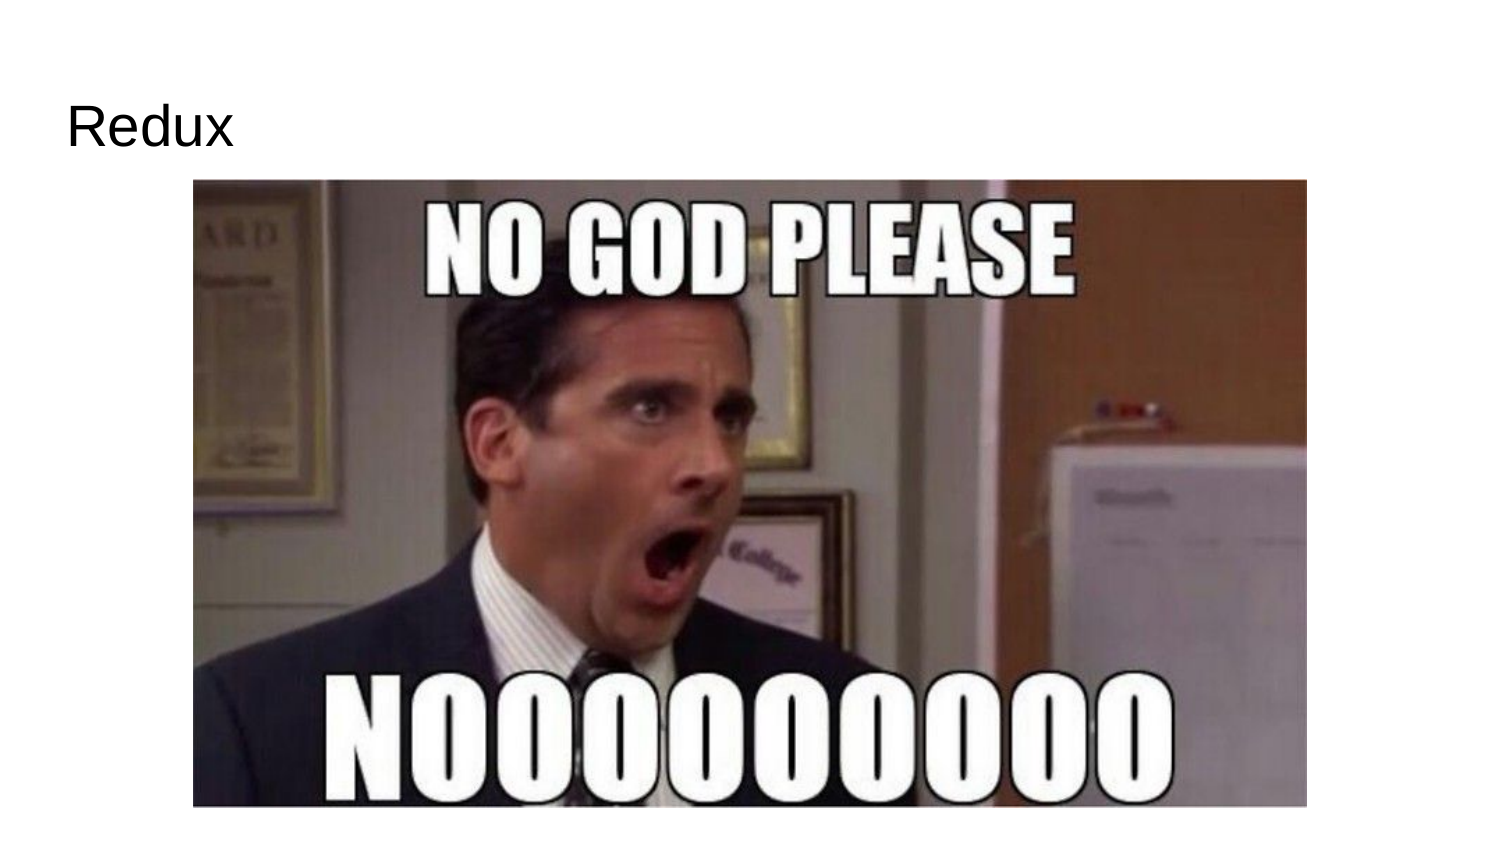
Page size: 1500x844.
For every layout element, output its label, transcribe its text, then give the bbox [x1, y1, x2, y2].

title Redux [51, 72, 1449, 167]
picture [193, 179, 1307, 808]
